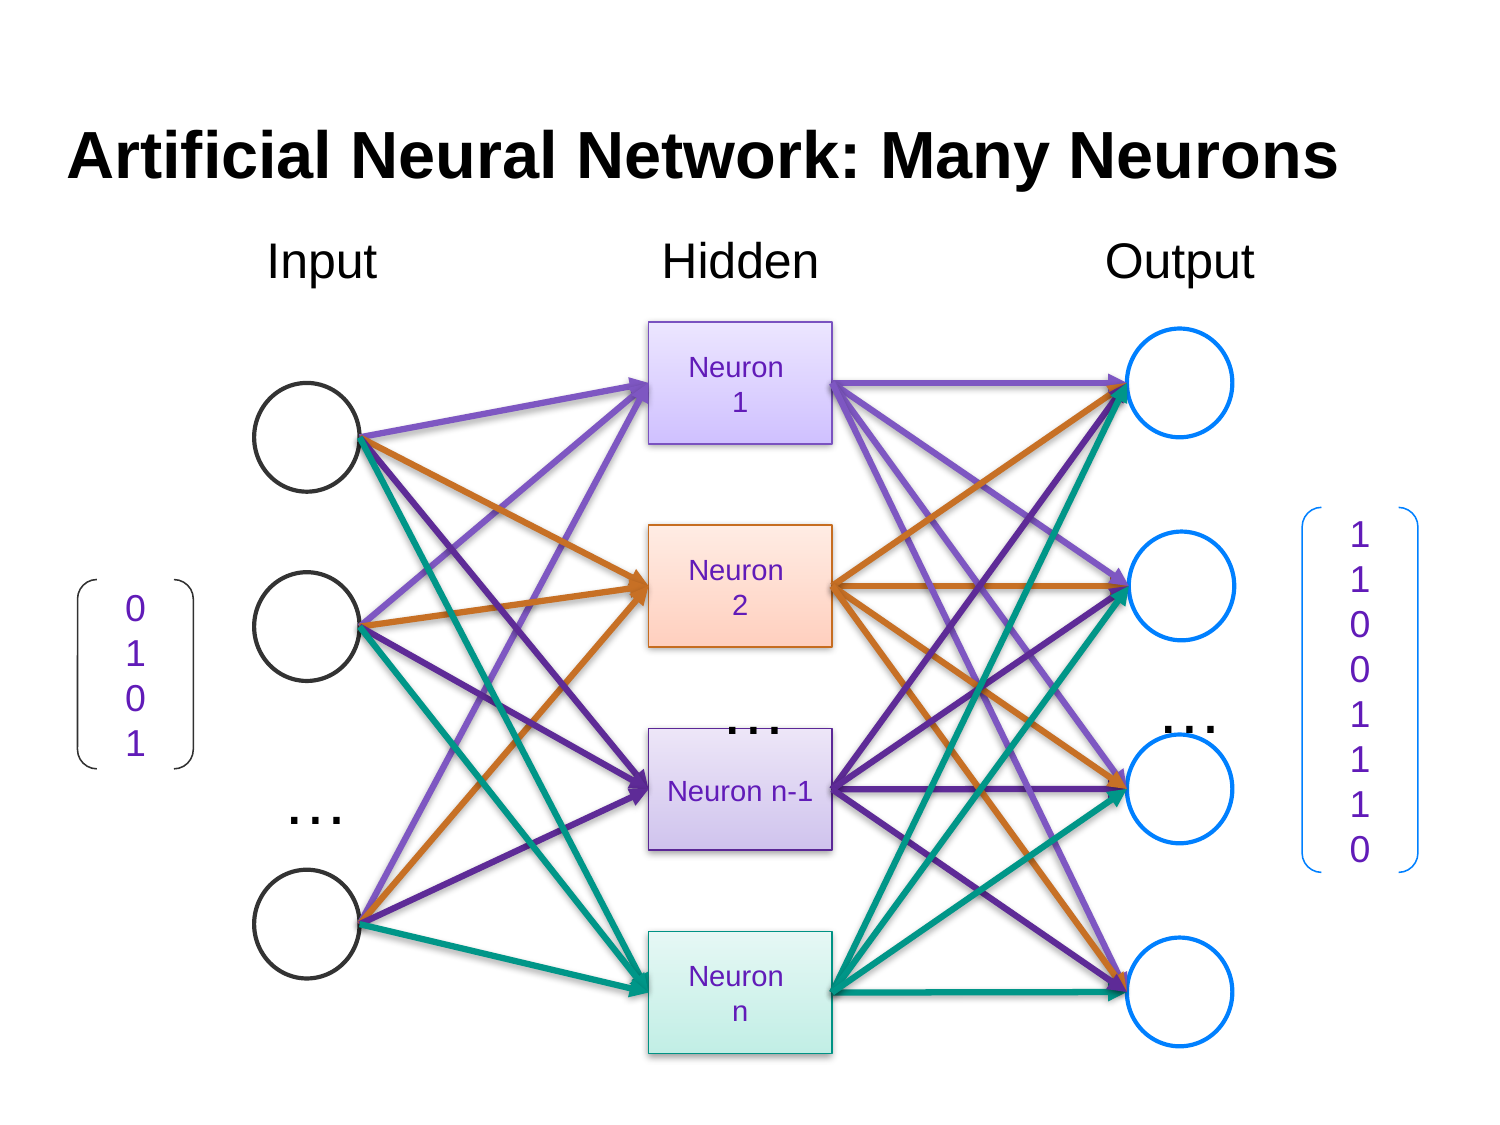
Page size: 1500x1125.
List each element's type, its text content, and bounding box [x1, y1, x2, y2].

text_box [359, 382, 649, 435]
text_box Output [1090, 221, 1270, 296]
text_box [1135, 529, 1237, 643]
text_box … [1141, 659, 1239, 754]
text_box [831, 382, 1128, 585]
text_box [252, 867, 353, 981]
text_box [359, 437, 649, 626]
text_box Input [251, 221, 393, 296]
text_box Neuron 2 [653, 524, 824, 648]
text_box … [267, 750, 352, 846]
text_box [359, 626, 649, 923]
text_box Hidden [646, 221, 835, 297]
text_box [359, 923, 649, 993]
text_box 0 1 0 1 [76, 578, 195, 770]
text_box Neuron n-1 [653, 728, 824, 851]
text_box 1 1 0 0 1 1 1 0 [1301, 506, 1419, 874]
text_box … [705, 660, 803, 756]
text_box [252, 380, 353, 494]
text_box [1124, 326, 1235, 440]
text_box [831, 788, 1128, 993]
title Artificial Neural Network: Many Neurons [51, 97, 1449, 234]
text_box [1135, 748, 1235, 846]
text_box [1126, 935, 1235, 1049]
text_box [252, 570, 352, 684]
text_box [831, 585, 1129, 789]
text_box Neuron n [648, 931, 833, 1054]
text_box Neuron 1 [648, 321, 833, 445]
